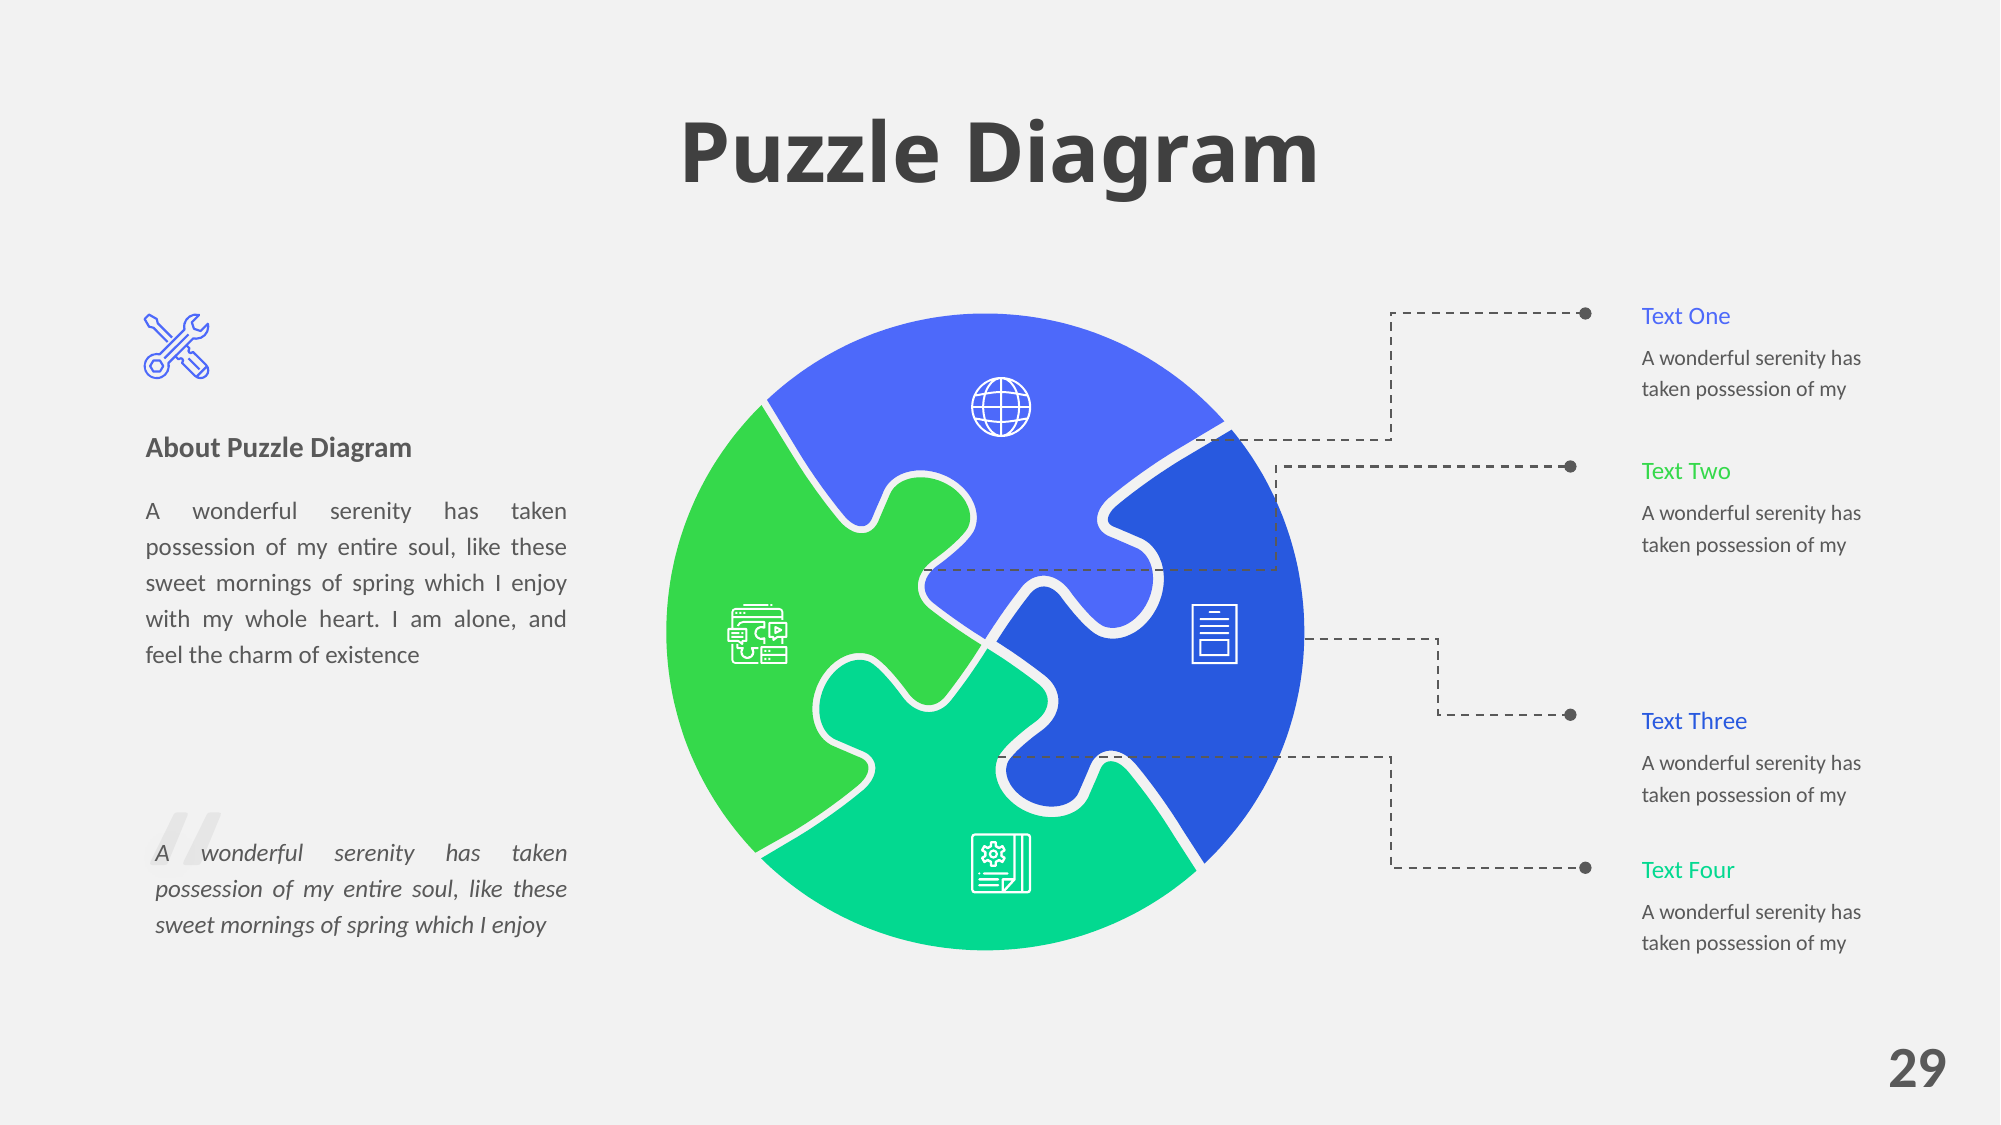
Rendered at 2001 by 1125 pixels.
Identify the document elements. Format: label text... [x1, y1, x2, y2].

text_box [1196, 313, 1586, 441]
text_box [1305, 639, 1571, 715]
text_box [766, 313, 1196, 640]
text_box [140, 812, 584, 946]
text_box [996, 429, 1305, 466]
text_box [1626, 840, 1901, 962]
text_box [1626, 691, 1901, 813]
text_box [761, 648, 1197, 951]
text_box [1626, 286, 1901, 408]
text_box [923, 466, 1571, 570]
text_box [998, 757, 1586, 868]
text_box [130, 413, 583, 676]
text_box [996, 570, 1305, 864]
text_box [1626, 441, 1901, 564]
text_box [143, 313, 210, 380]
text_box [666, 405, 982, 853]
text_box Puzzle Diagram [583, 103, 1417, 208]
